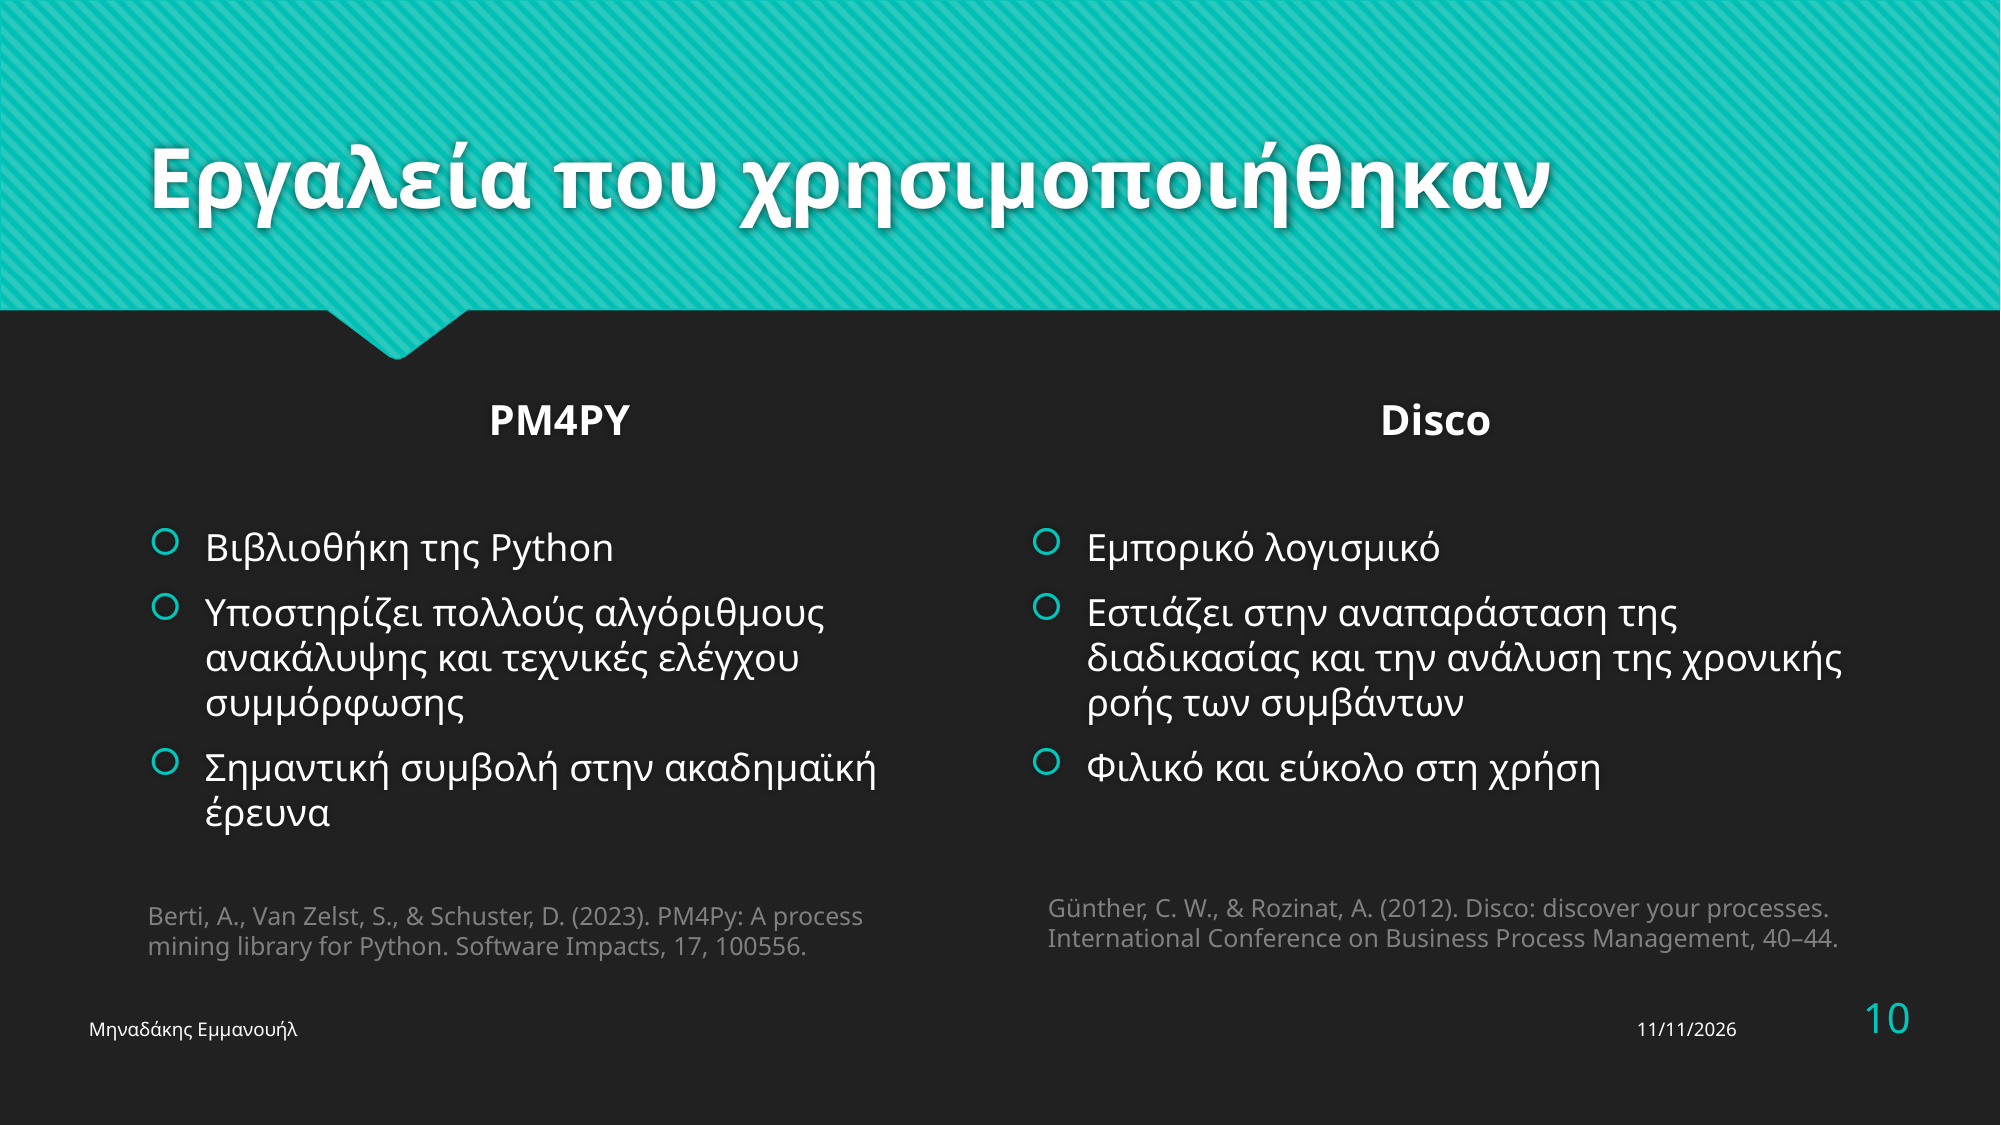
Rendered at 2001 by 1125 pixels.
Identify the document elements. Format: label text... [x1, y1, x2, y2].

list Disco [1014, 356, 1868, 445]
list Εμπορικό λογισμικό Εστιάζει στην αναπαράσταση της διαδικασίας και την ανάλυση της χρονικής ροής των συμβάντων Φιλικό και εύκολο στη χρήση [1014, 451, 1868, 962]
list PM4PY [133, 356, 985, 445]
text_box Berti, A., Van Zelst, S., & Schuster, D. (2023). PM4Py: A process mining library for Python. Software Impacts, 17, 100556. [132, 892, 967, 968]
title Εργαλεία που χρησιμοποιήθηκαν [132, 73, 1868, 233]
slide_number 10 [1751, 970, 1926, 1051]
list Βιβλιοθήκη της Python Υποστηρίζει πολλούς αλγόριθμους ανακάλυψης και τεχνικές ελέγχου συμμόρφωσης Σημαντική συμβολή στην ακαδημαϊκή έρευνα [133, 451, 985, 962]
footer Μηναδάκης Εμμανουήλ [74, 991, 1493, 1051]
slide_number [1531, 991, 1751, 1051]
text_box Günther, C. W., & Rozinat, A. (2012). Disco: discover your processes. International Conference on Business Process Management, 40–44. [1033, 884, 1867, 960]
